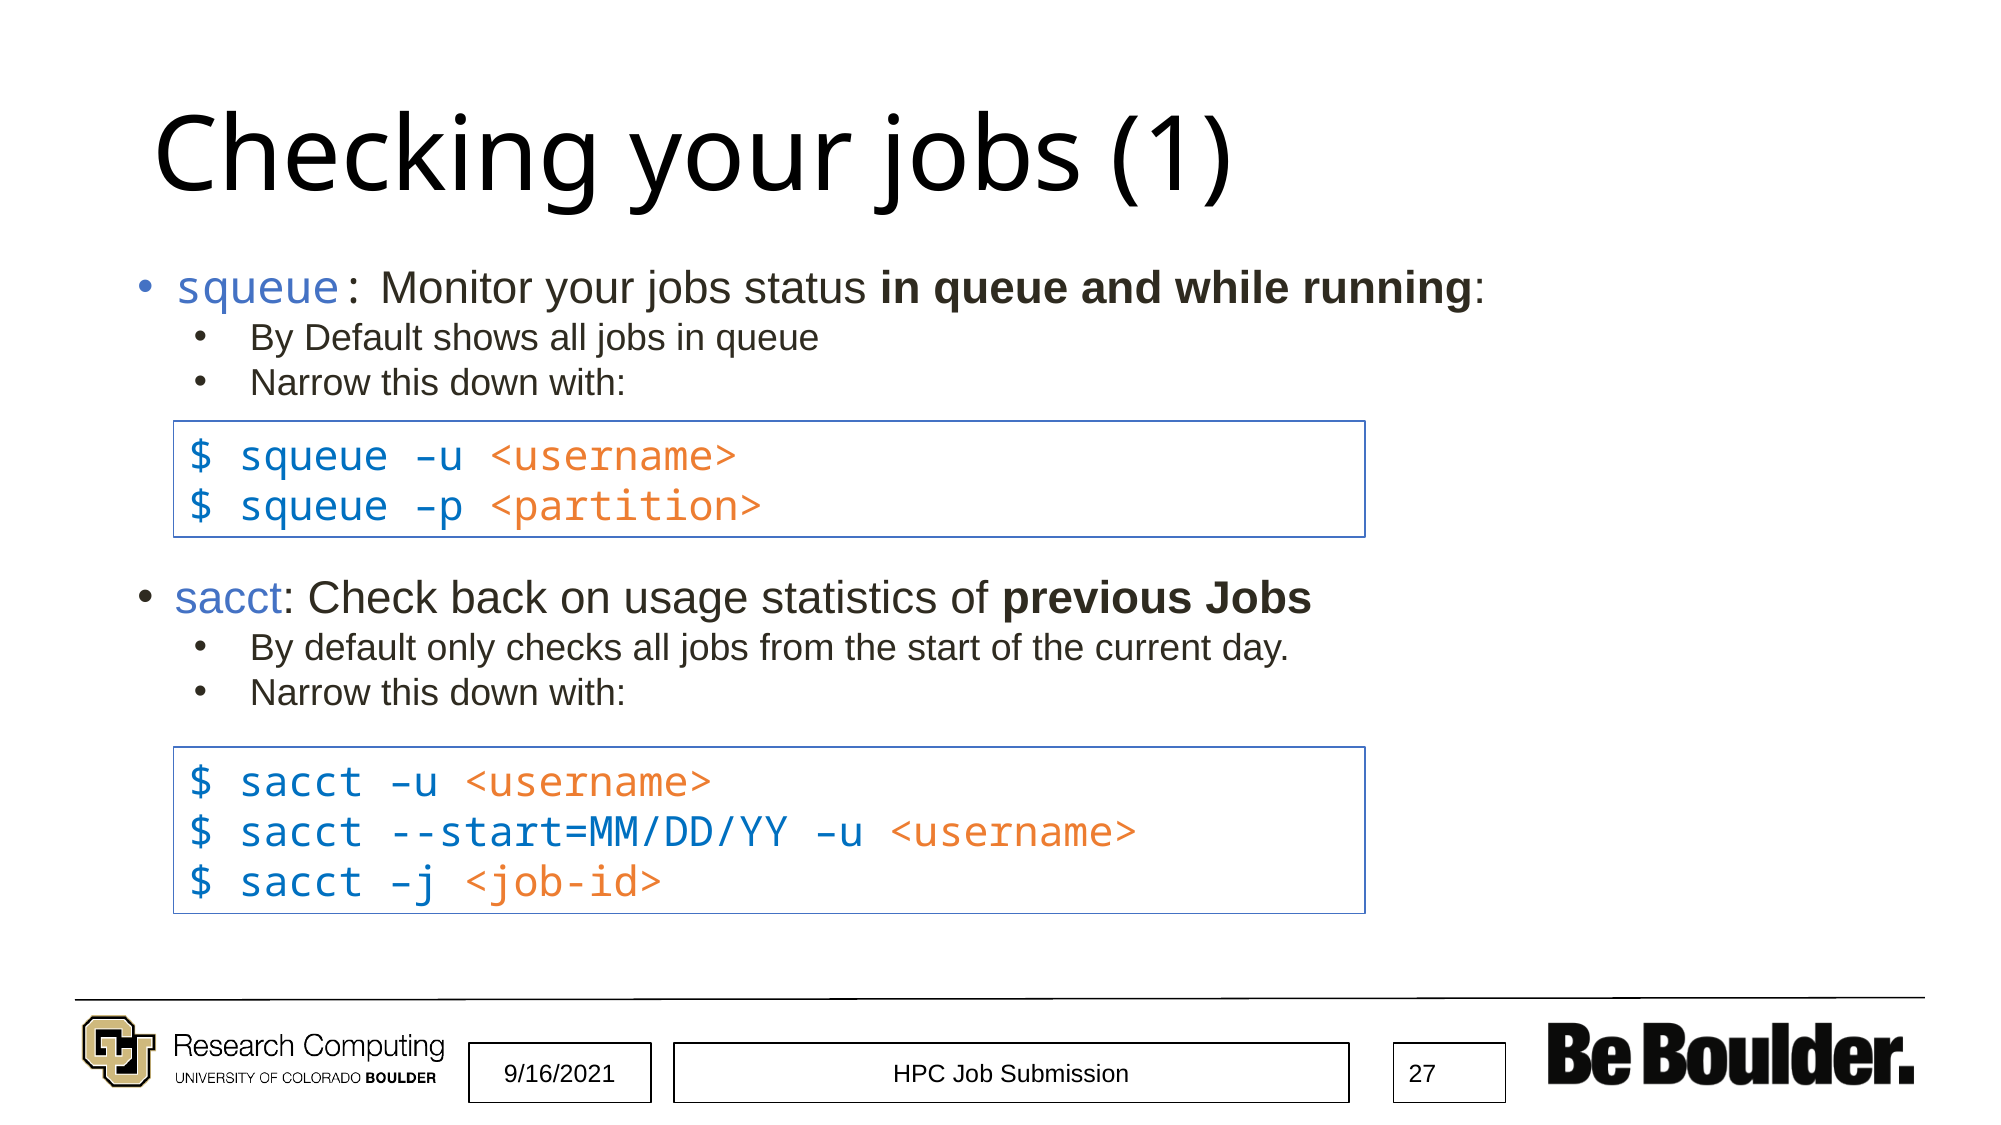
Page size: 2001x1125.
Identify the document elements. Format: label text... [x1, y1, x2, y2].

list squeue: Monitor your jobs status in queue and while running: By Default shows all jobs in queue Narrow this down with: sacct: Check back on usage statistics of previous Jobs By default only checks all jobs from the start of the current day. Narrow this down with: [122, 250, 1764, 903]
slide_number ‹#› [1393, 1042, 1506, 1103]
picture [1524, 1015, 1938, 1088]
text_box $ squeue –u <username> $ squeue –p <partition> [173, 420, 1366, 538]
title Checking your jobs (1) [137, 48, 1863, 266]
picture [81, 1015, 444, 1088]
text_box $ sacct –u <username> $ sacct --start=MM/DD/YY –u <username> $ sacct –j <job-id> [173, 747, 1366, 914]
footer HPC Job Submission [673, 1042, 1350, 1103]
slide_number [468, 1042, 652, 1103]
